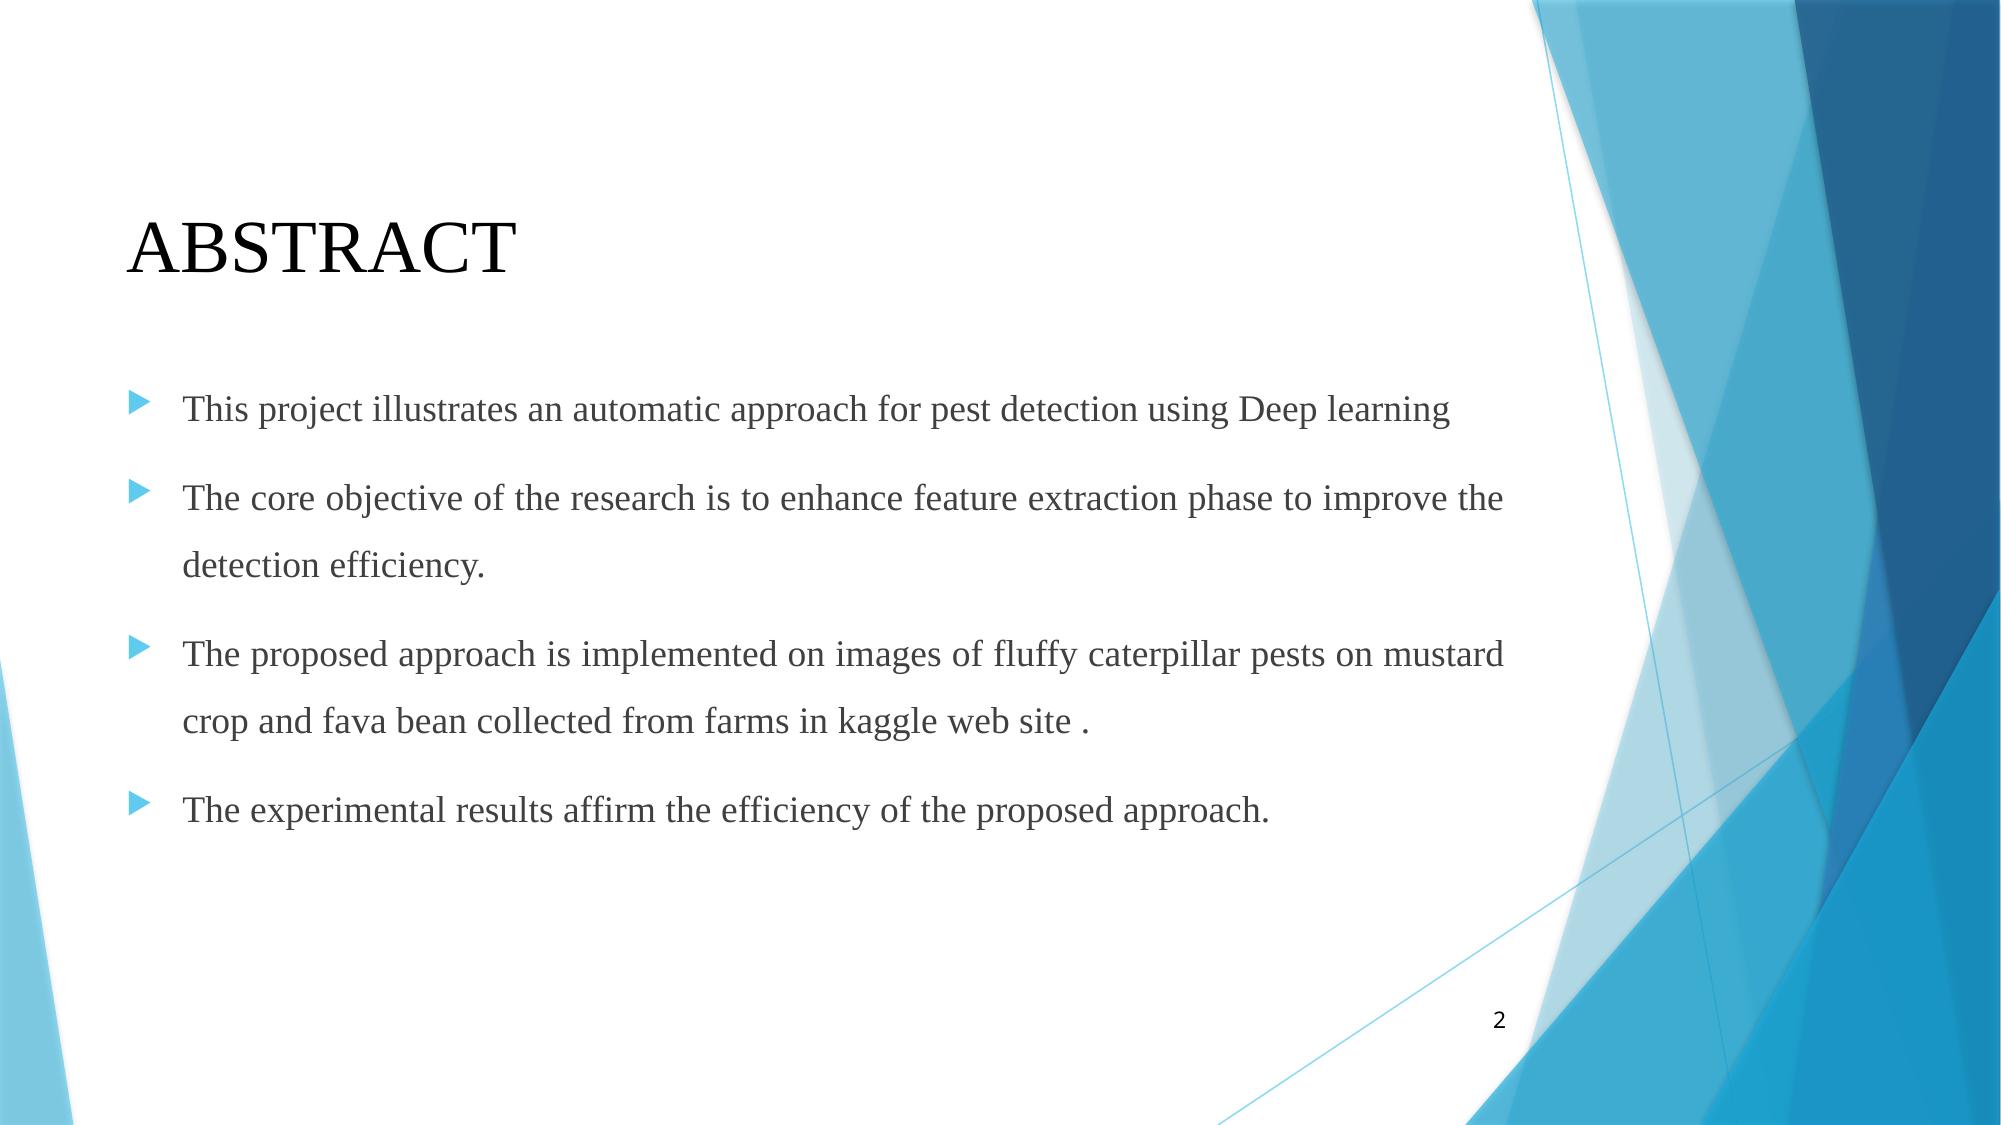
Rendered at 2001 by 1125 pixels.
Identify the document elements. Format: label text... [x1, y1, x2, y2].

slide_number 2 [1409, 991, 1522, 1051]
list This project illustrates an automatic approach for pest detection using Deep learning The core objective of the research is to enhance feature extraction phase to improve the detection efficiency. The proposed approach is implemented on images of fluffy caterpillar pests on mustard crop and fava bean collected from farms in kaggle web site . The experimental results affirm the efficiency of the proposed approach. [111, 354, 1522, 992]
title ABSTRACT [111, 99, 1522, 317]
